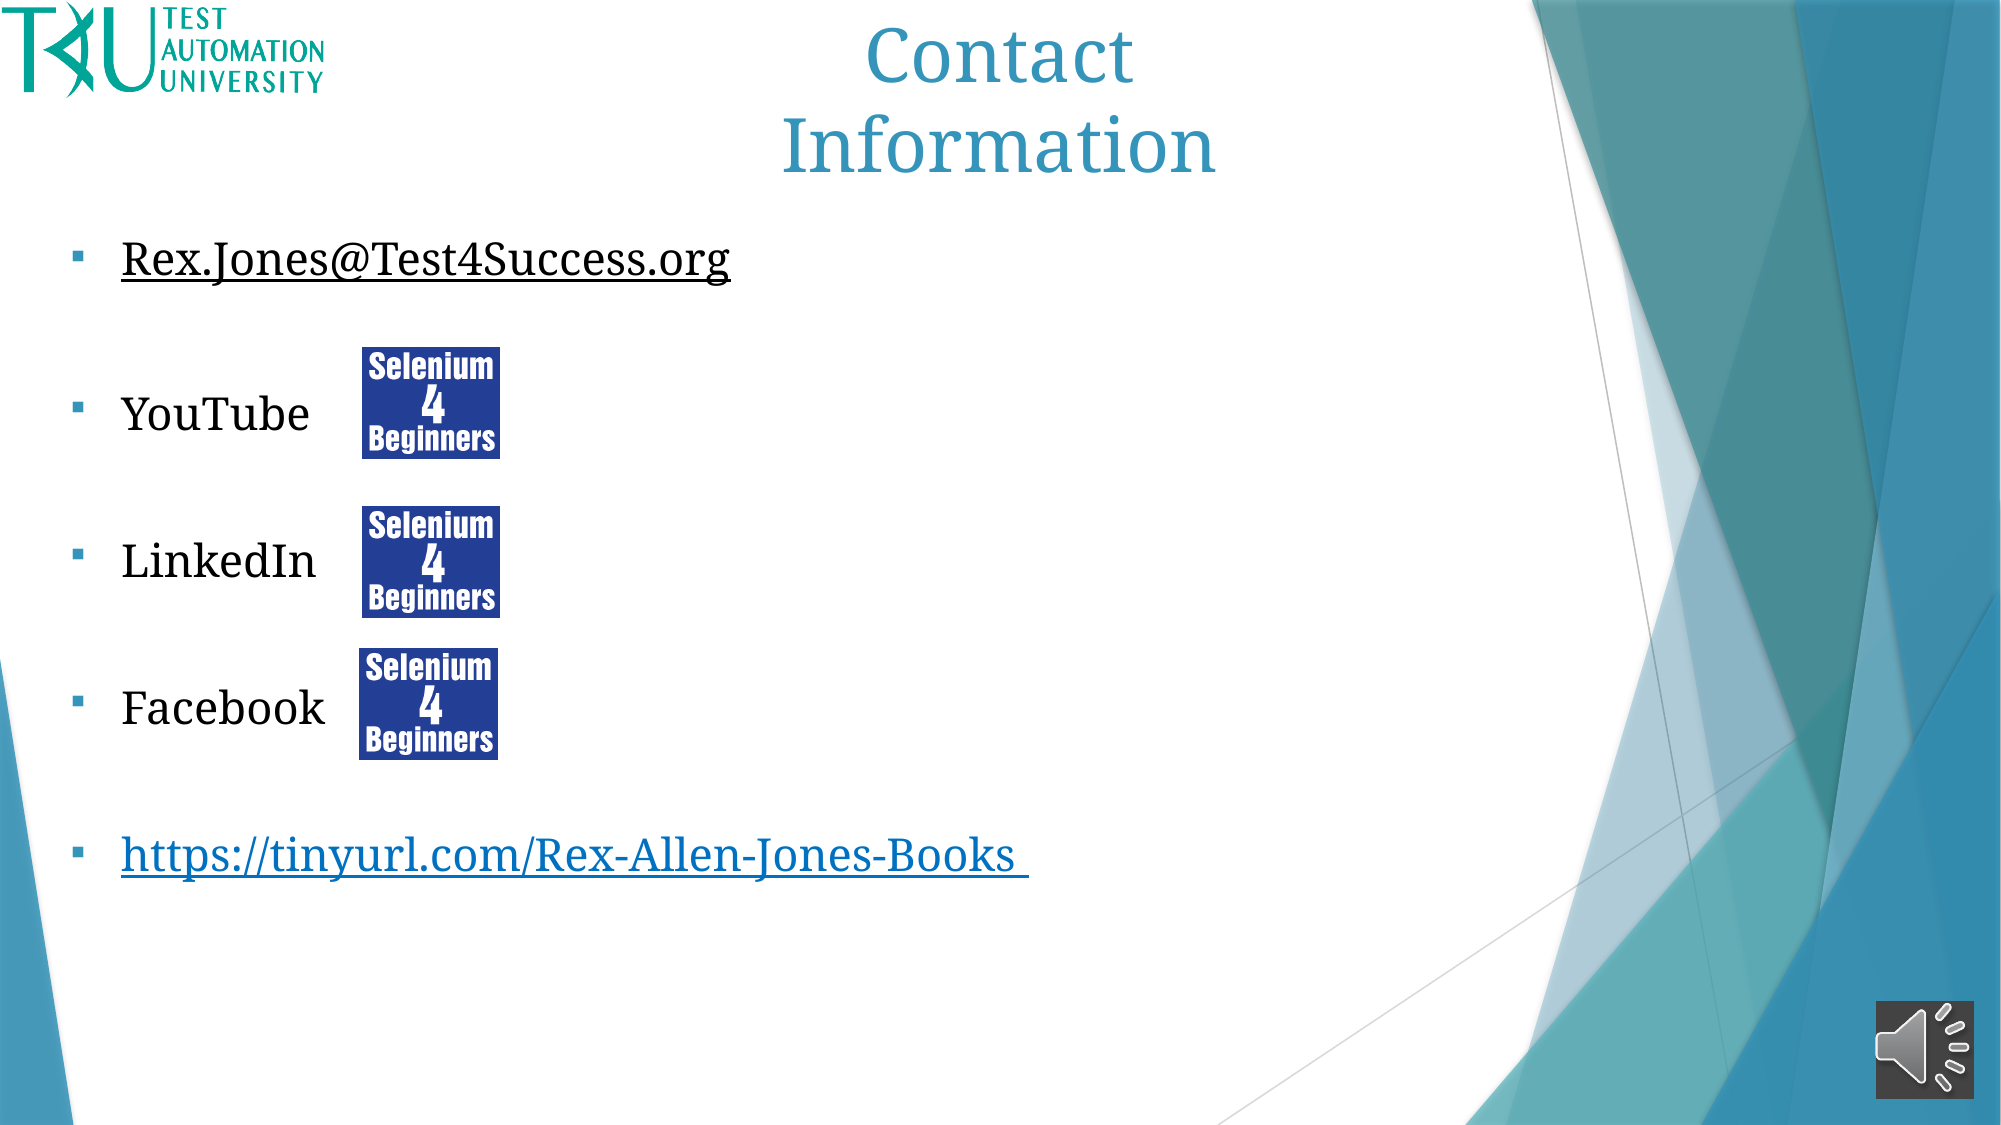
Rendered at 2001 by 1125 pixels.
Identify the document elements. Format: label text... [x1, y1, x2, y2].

title Contact Information [0, 0, 2000, 163]
text_box Rex.Jones@Test4Success.org YouTube LinkedIn Facebook https://tinyurl.com/Rex-Allen-Jones-Books [54, 222, 1245, 903]
picture [361, 506, 501, 619]
picture [361, 346, 501, 459]
picture [1874, 999, 1976, 1101]
picture [359, 648, 498, 761]
